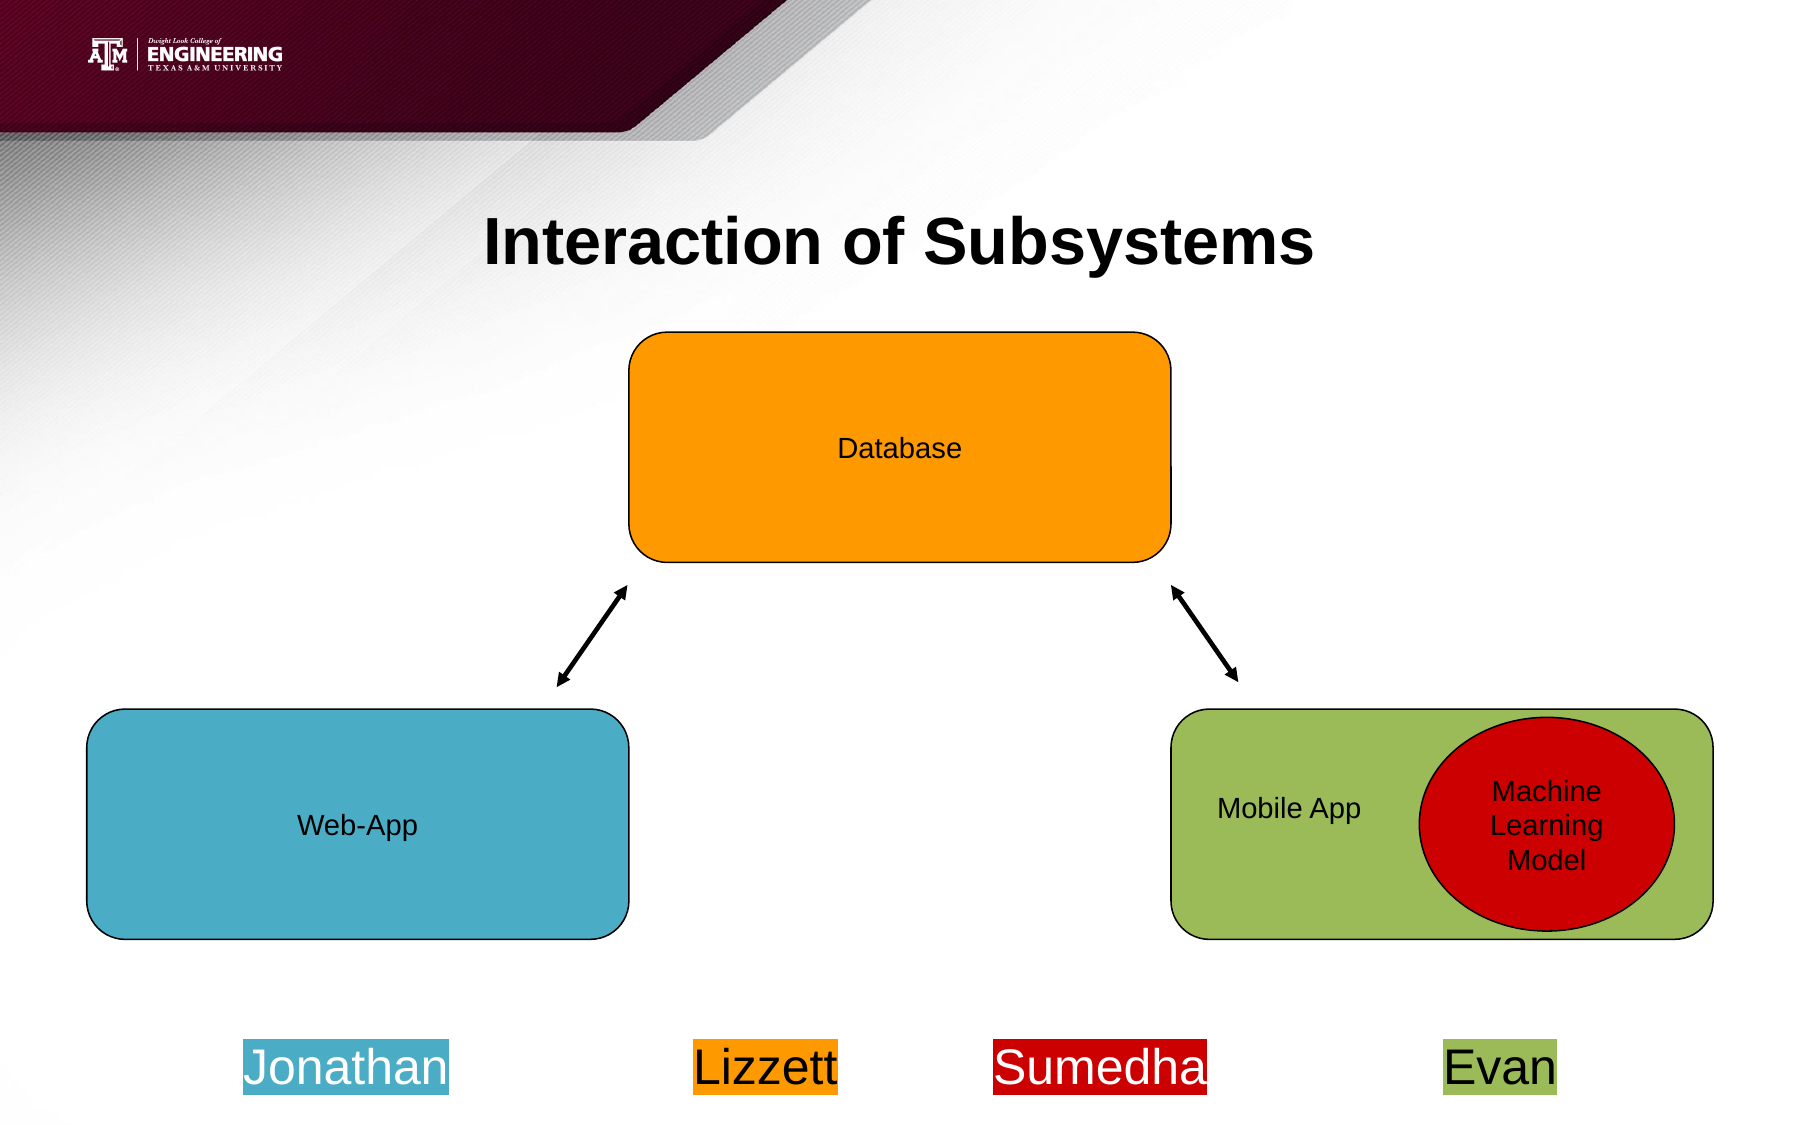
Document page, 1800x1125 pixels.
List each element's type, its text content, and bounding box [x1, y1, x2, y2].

text_box Database [628, 332, 1172, 563]
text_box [1170, 584, 1239, 683]
text_box Machine Learning Model [1419, 717, 1675, 932]
text_box Jonathan Lizzett Sumedha Evan [86, 1019, 1714, 1088]
picture [0, 0, 1800, 1125]
title Interaction of Subsystems [90, 172, 1710, 304]
text_box Web-App [86, 709, 629, 940]
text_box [556, 584, 628, 688]
text_box Mobile App [1171, 709, 1714, 940]
